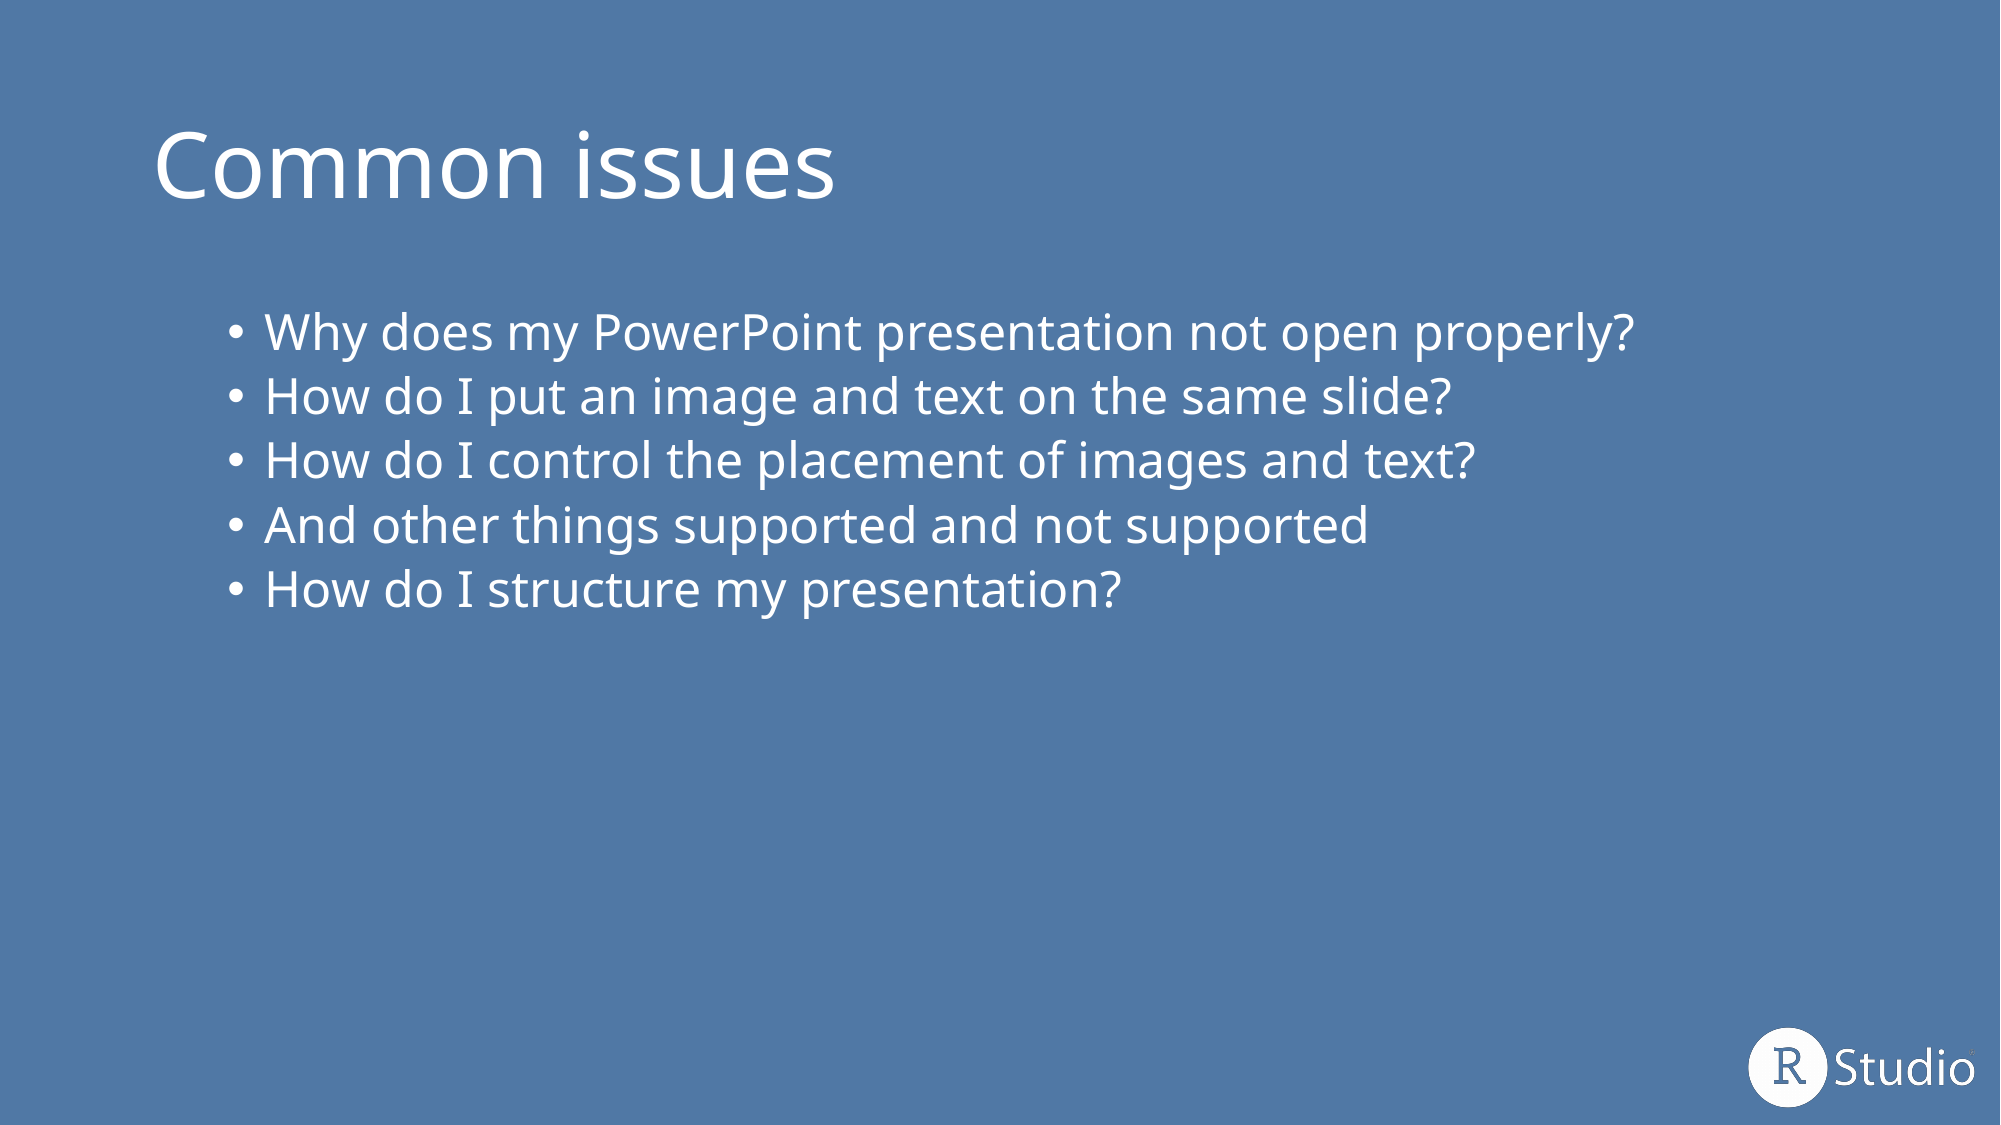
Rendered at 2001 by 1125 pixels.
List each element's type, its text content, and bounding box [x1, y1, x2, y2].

picture [1747, 1027, 1976, 1108]
list Why does my PowerPoint presentation not open properly? How do I put an image and text on the same slide? How do I control the placement of images and text? And other things supported and not supported How do I structure my presentation? [137, 299, 1863, 1014]
title Common issues [137, 59, 1863, 278]
